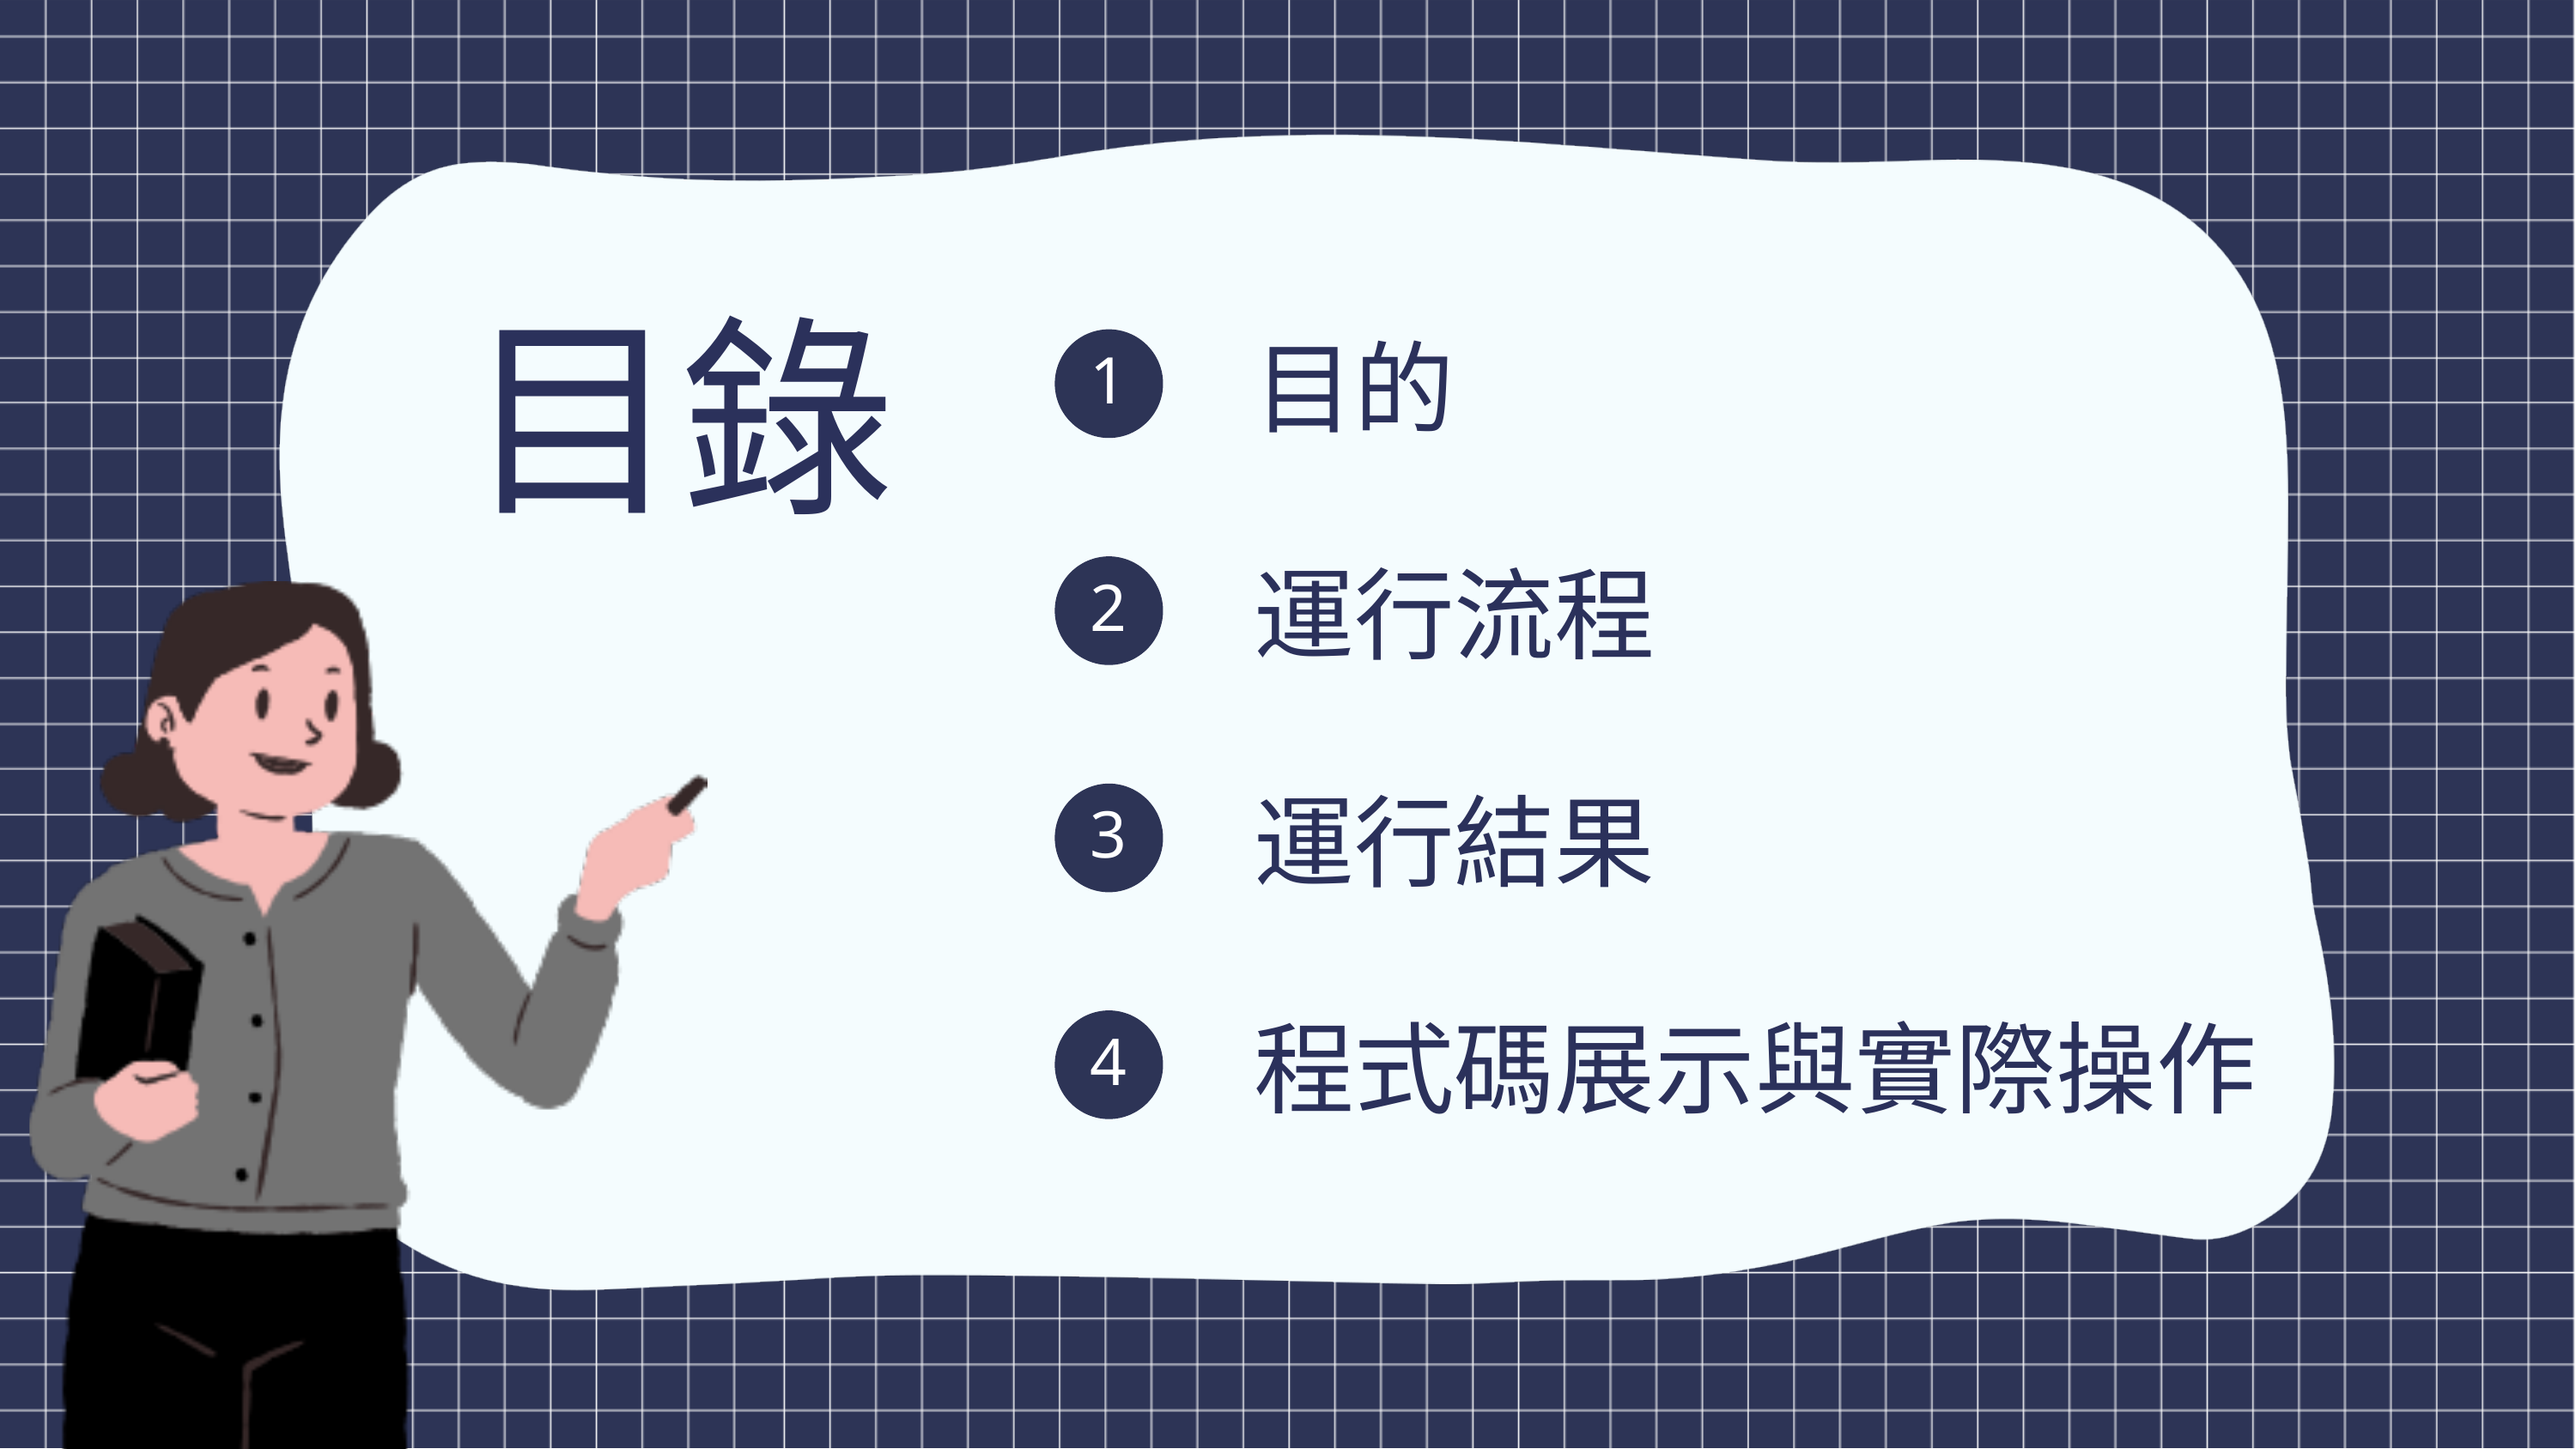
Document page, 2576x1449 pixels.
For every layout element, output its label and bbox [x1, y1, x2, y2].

text_box [1054, 329, 1163, 439]
text_box [1054, 1009, 1163, 1119]
picture [0, 0, 2576, 1449]
text_box [1054, 555, 1163, 665]
text_box [1054, 783, 1163, 893]
